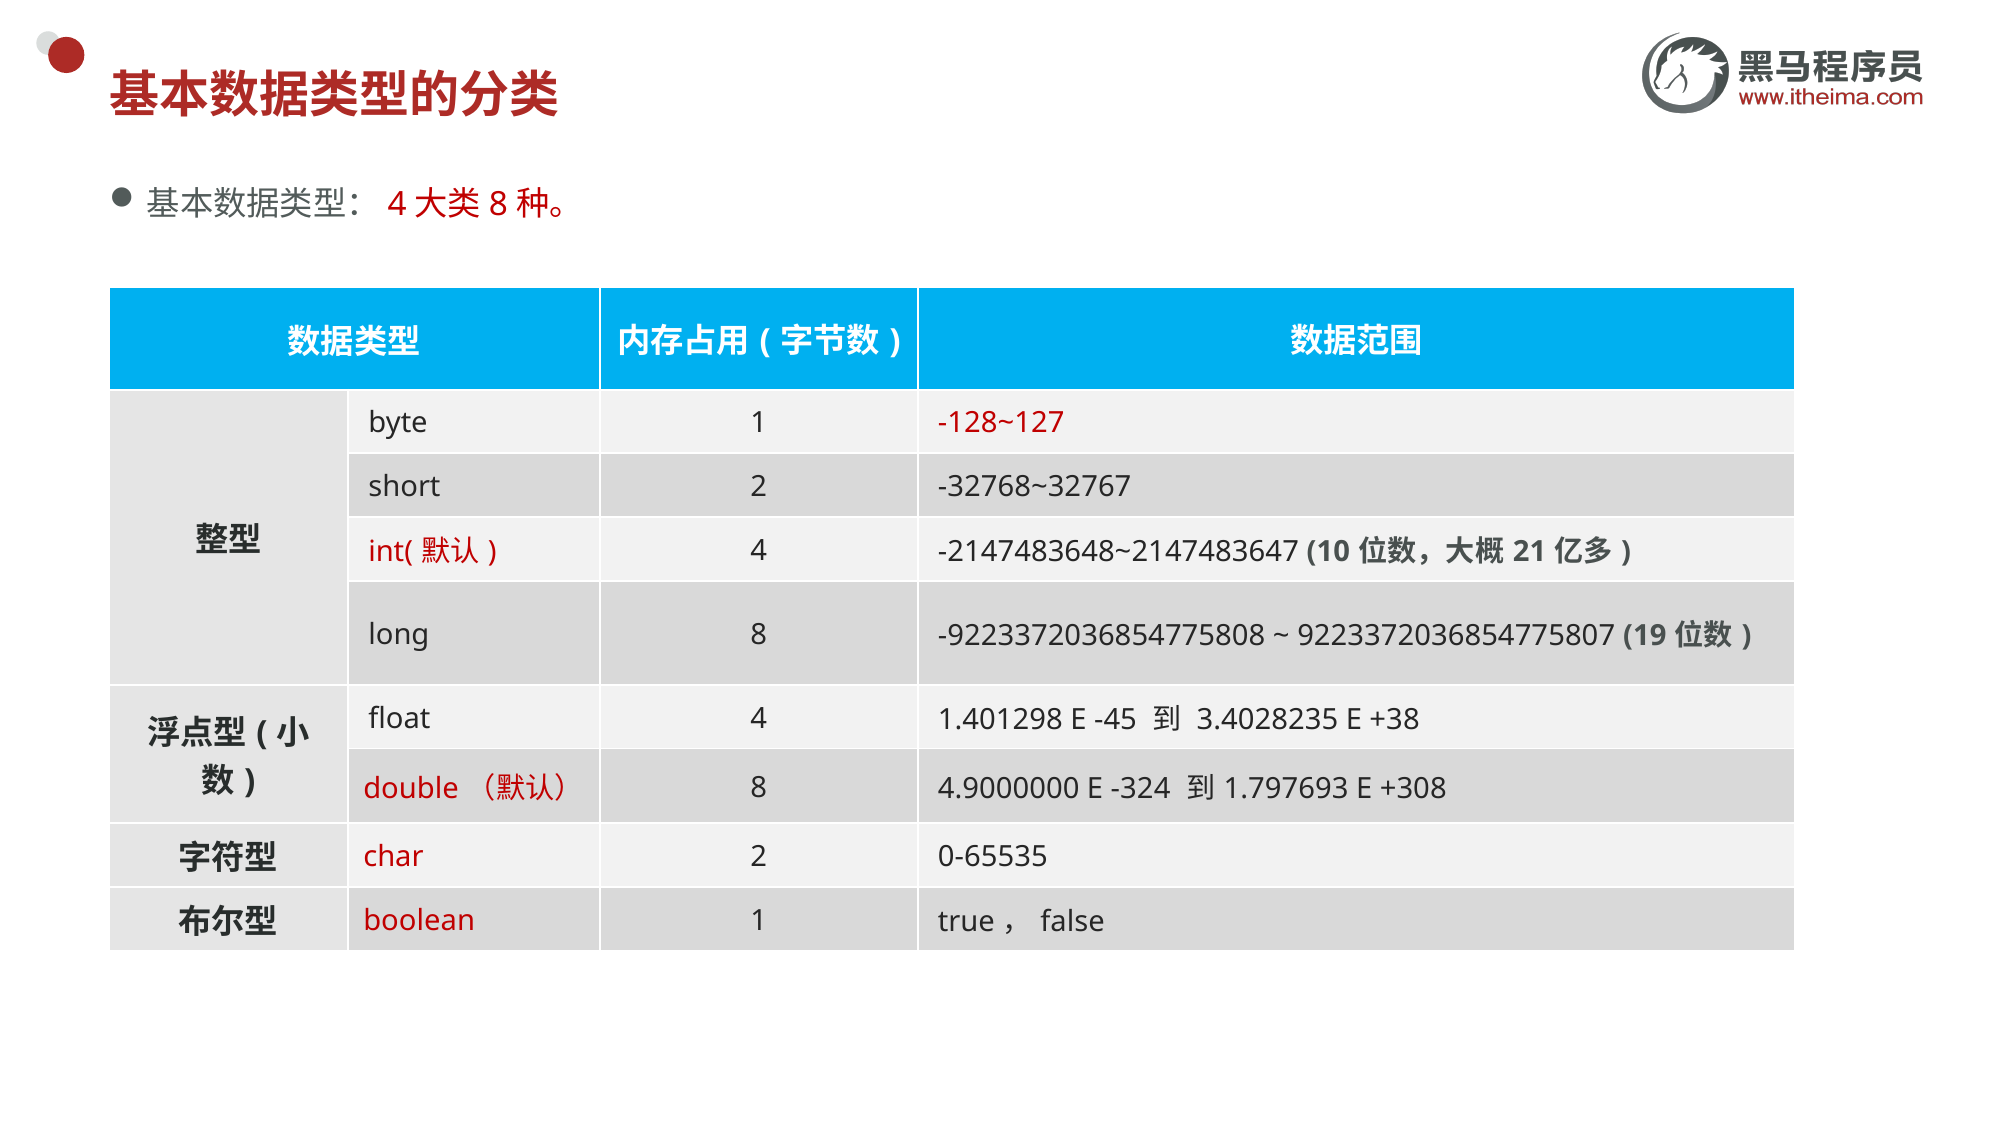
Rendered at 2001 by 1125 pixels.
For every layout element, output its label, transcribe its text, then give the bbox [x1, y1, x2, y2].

table_cell 1 [601, 391, 917, 452]
table_cell long [349, 582, 599, 684]
picture [1633, 24, 1937, 125]
table_cell -9223372036854775808 ~ 9223372036854775807 (19位数) [919, 582, 1794, 684]
text_box 基本数据类型：4大类8种。 [94, 174, 615, 229]
table_cell 1.401298 E -45 到 3.4028235 E +38 [919, 686, 1794, 748]
table_cell byte [349, 391, 599, 452]
table_cell 整型 [110, 391, 347, 684]
table_cell int(默认) [349, 518, 599, 580]
title 基本数据类型的分类 [94, 55, 1858, 133]
table_cell 浮点型(小数) [110, 686, 347, 822]
table_cell char [349, 824, 599, 886]
table_cell 字符型 [110, 824, 347, 886]
table_cell 8 [601, 582, 917, 684]
table_cell 布尔型 [110, 888, 347, 950]
table_cell 0-65535 [919, 824, 1794, 886]
table_cell -2147483648~2147483647 (10位数，大概21亿多) [919, 518, 1794, 580]
table_cell 4 [601, 518, 917, 580]
table_cell 8 [601, 749, 917, 822]
table_cell 4 [601, 686, 917, 748]
table_header 数据范围 [919, 288, 1794, 389]
table_header 数据类型 [110, 288, 599, 389]
table_cell 2 [601, 824, 917, 886]
table_cell 2 [601, 454, 917, 516]
table_cell short [349, 454, 599, 516]
table_cell true，false [919, 888, 1794, 950]
table_header 内存占用(字节数) [601, 288, 917, 389]
table_cell -32768~32767 [919, 454, 1794, 516]
table_cell boolean [349, 888, 599, 950]
table_cell 4.9000000 E -324 到1.797693 E +308 [919, 749, 1794, 822]
table_cell float [349, 686, 599, 748]
table_cell -128~127 [919, 391, 1794, 452]
table_cell double（默认） [349, 749, 599, 822]
table_cell 1 [601, 888, 917, 950]
